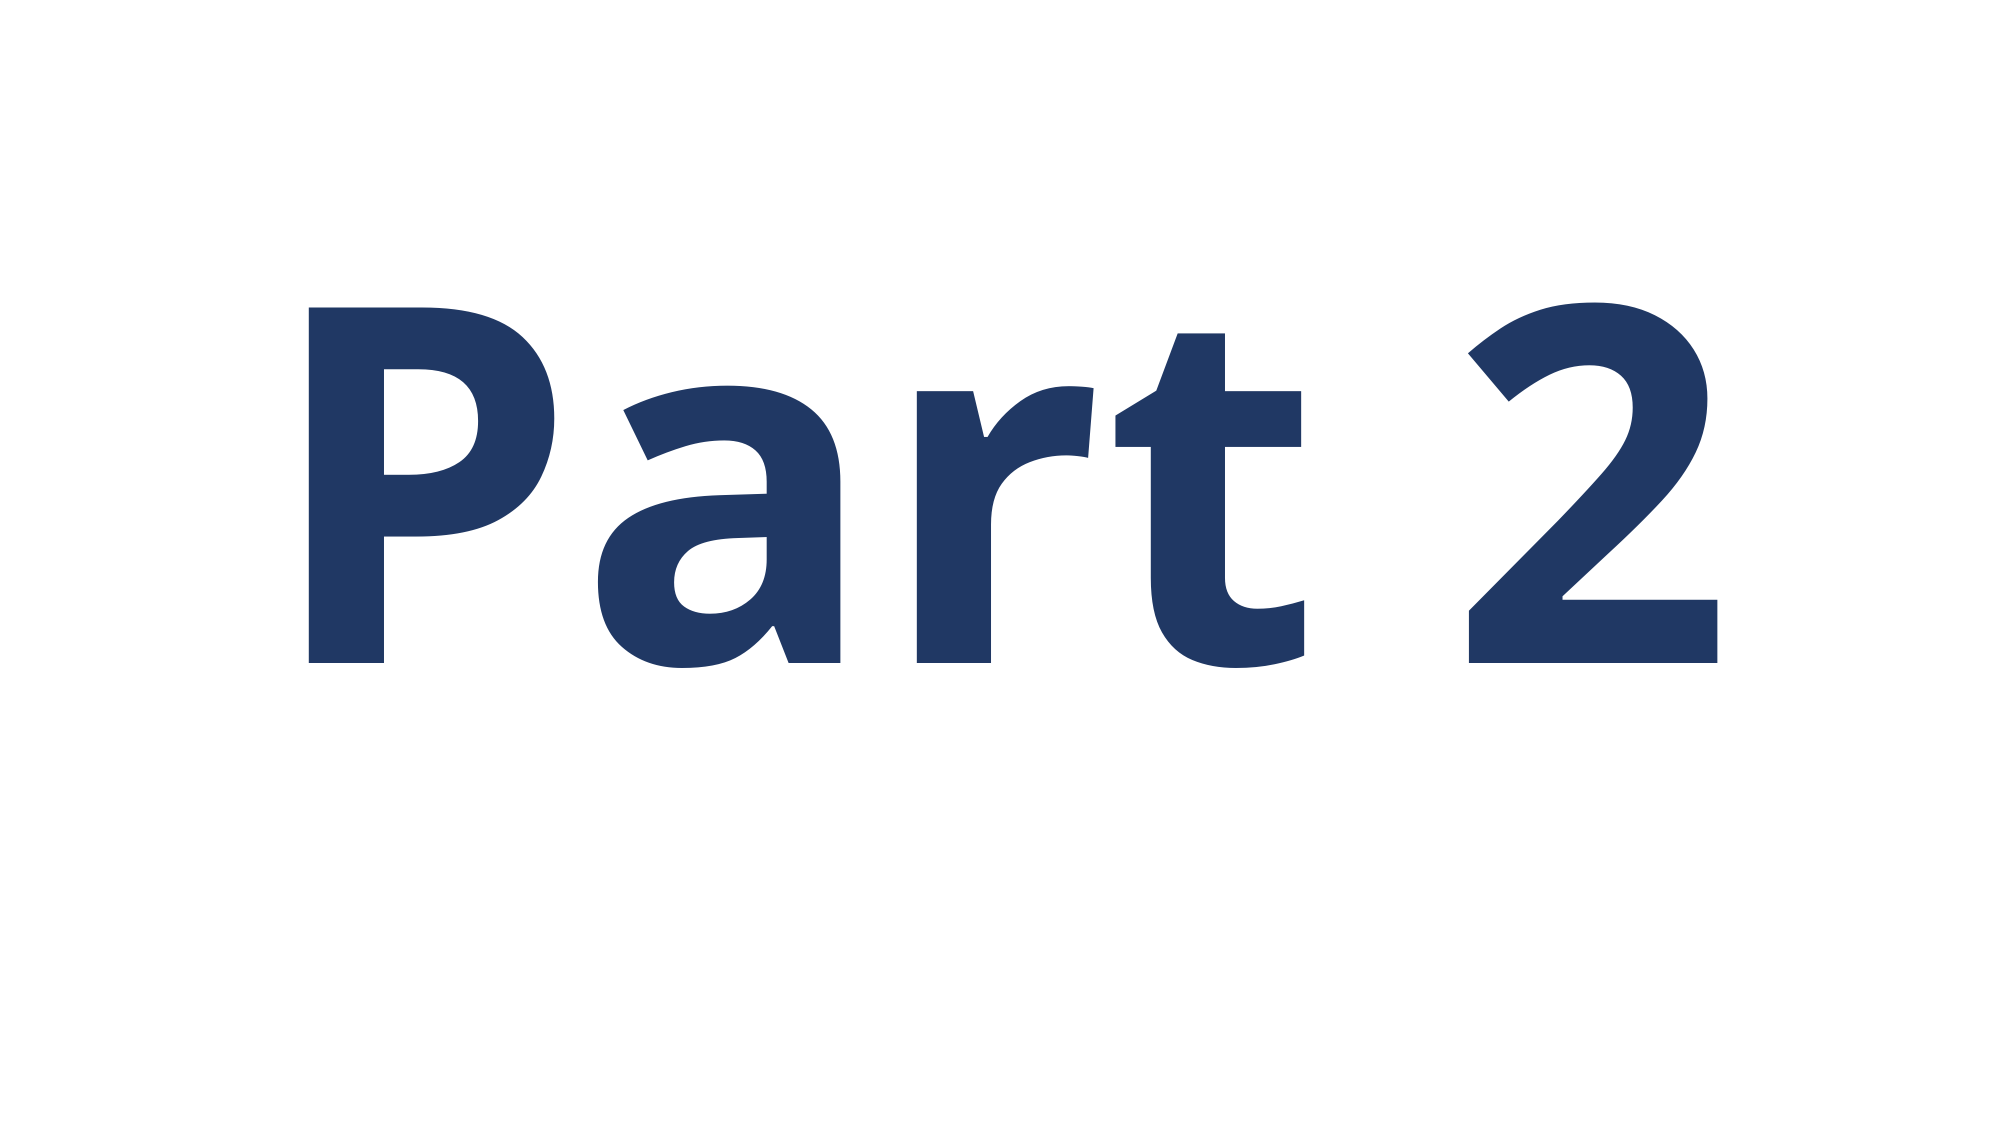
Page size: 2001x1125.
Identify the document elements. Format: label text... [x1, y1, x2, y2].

title Part 2 [137, 142, 1863, 863]
